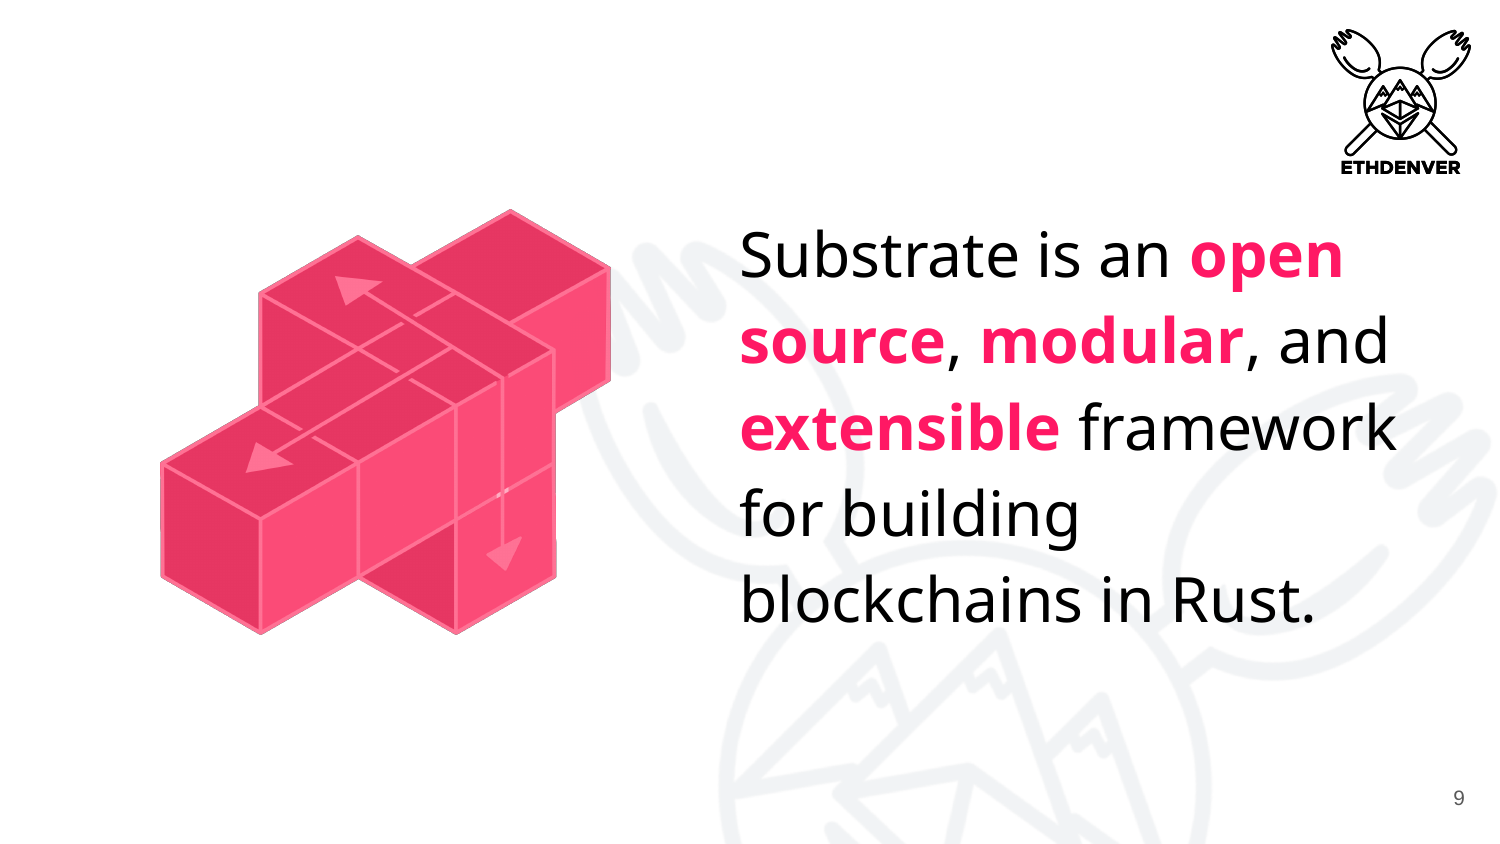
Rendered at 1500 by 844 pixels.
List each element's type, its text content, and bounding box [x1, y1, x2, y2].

picture [1331, 29, 1471, 174]
slide_number ‹#› [1389, 764, 1480, 830]
list Substrate is an open source, modular, and extensible framework for building blockchains in Rust. [724, 189, 1449, 750]
picture [160, 209, 611, 635]
